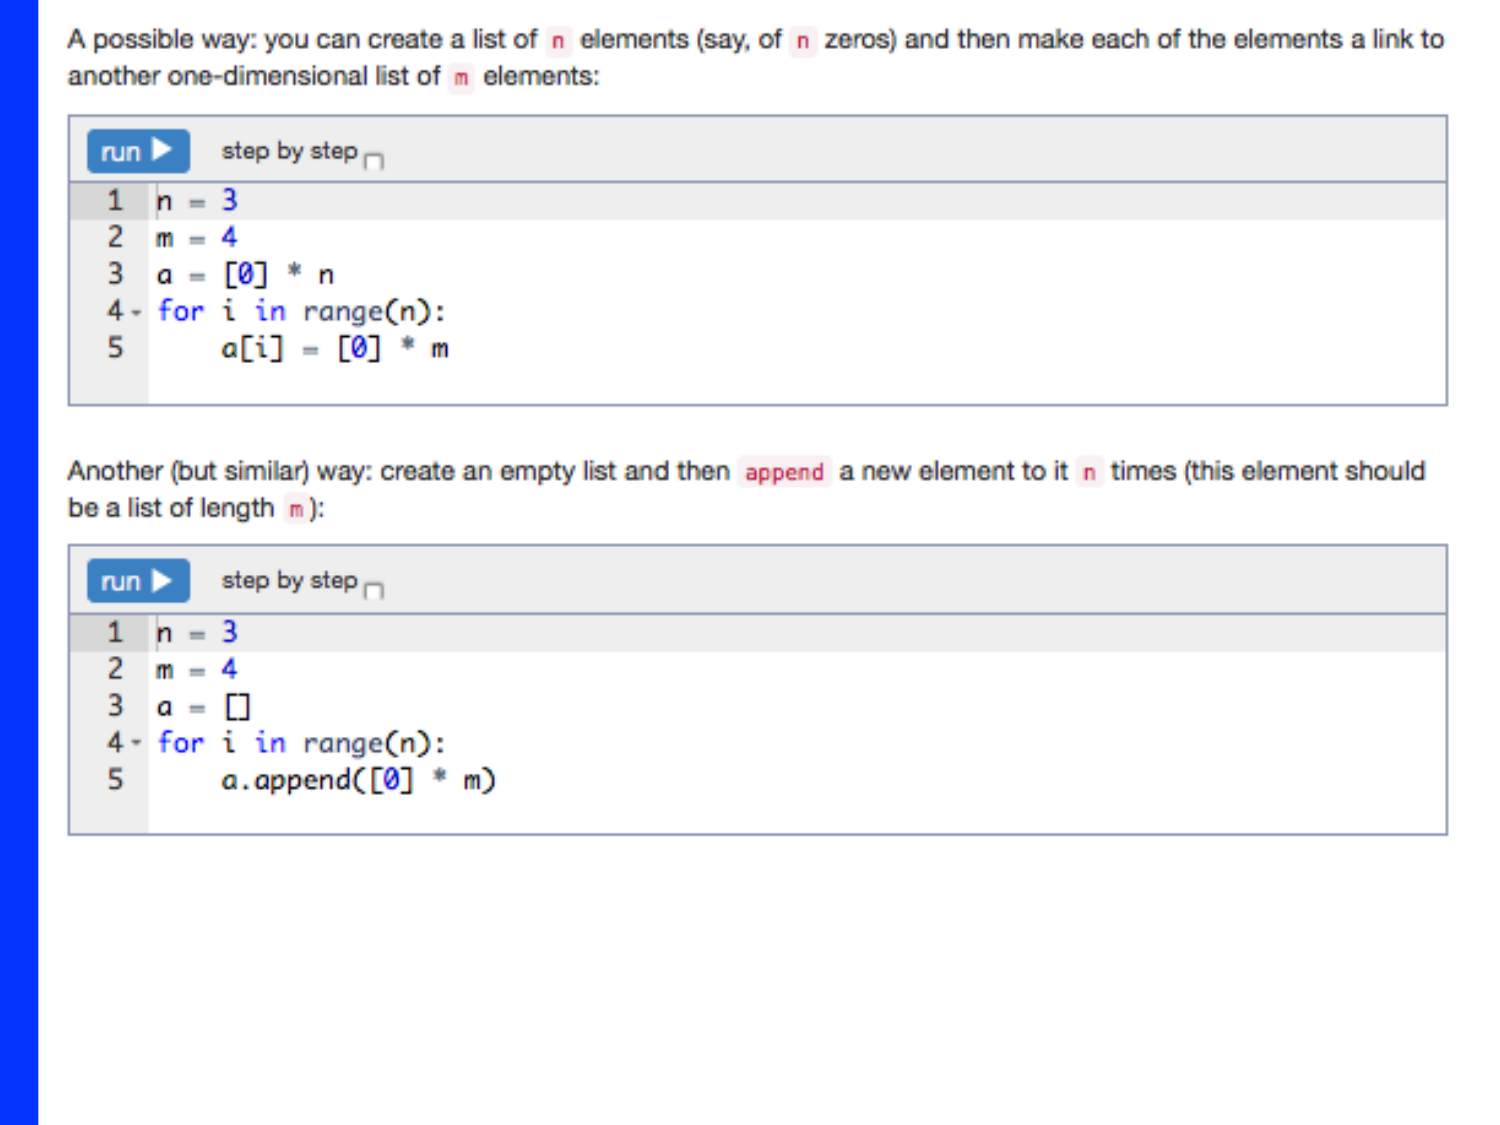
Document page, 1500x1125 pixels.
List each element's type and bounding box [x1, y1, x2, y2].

picture [60, 17, 1471, 866]
